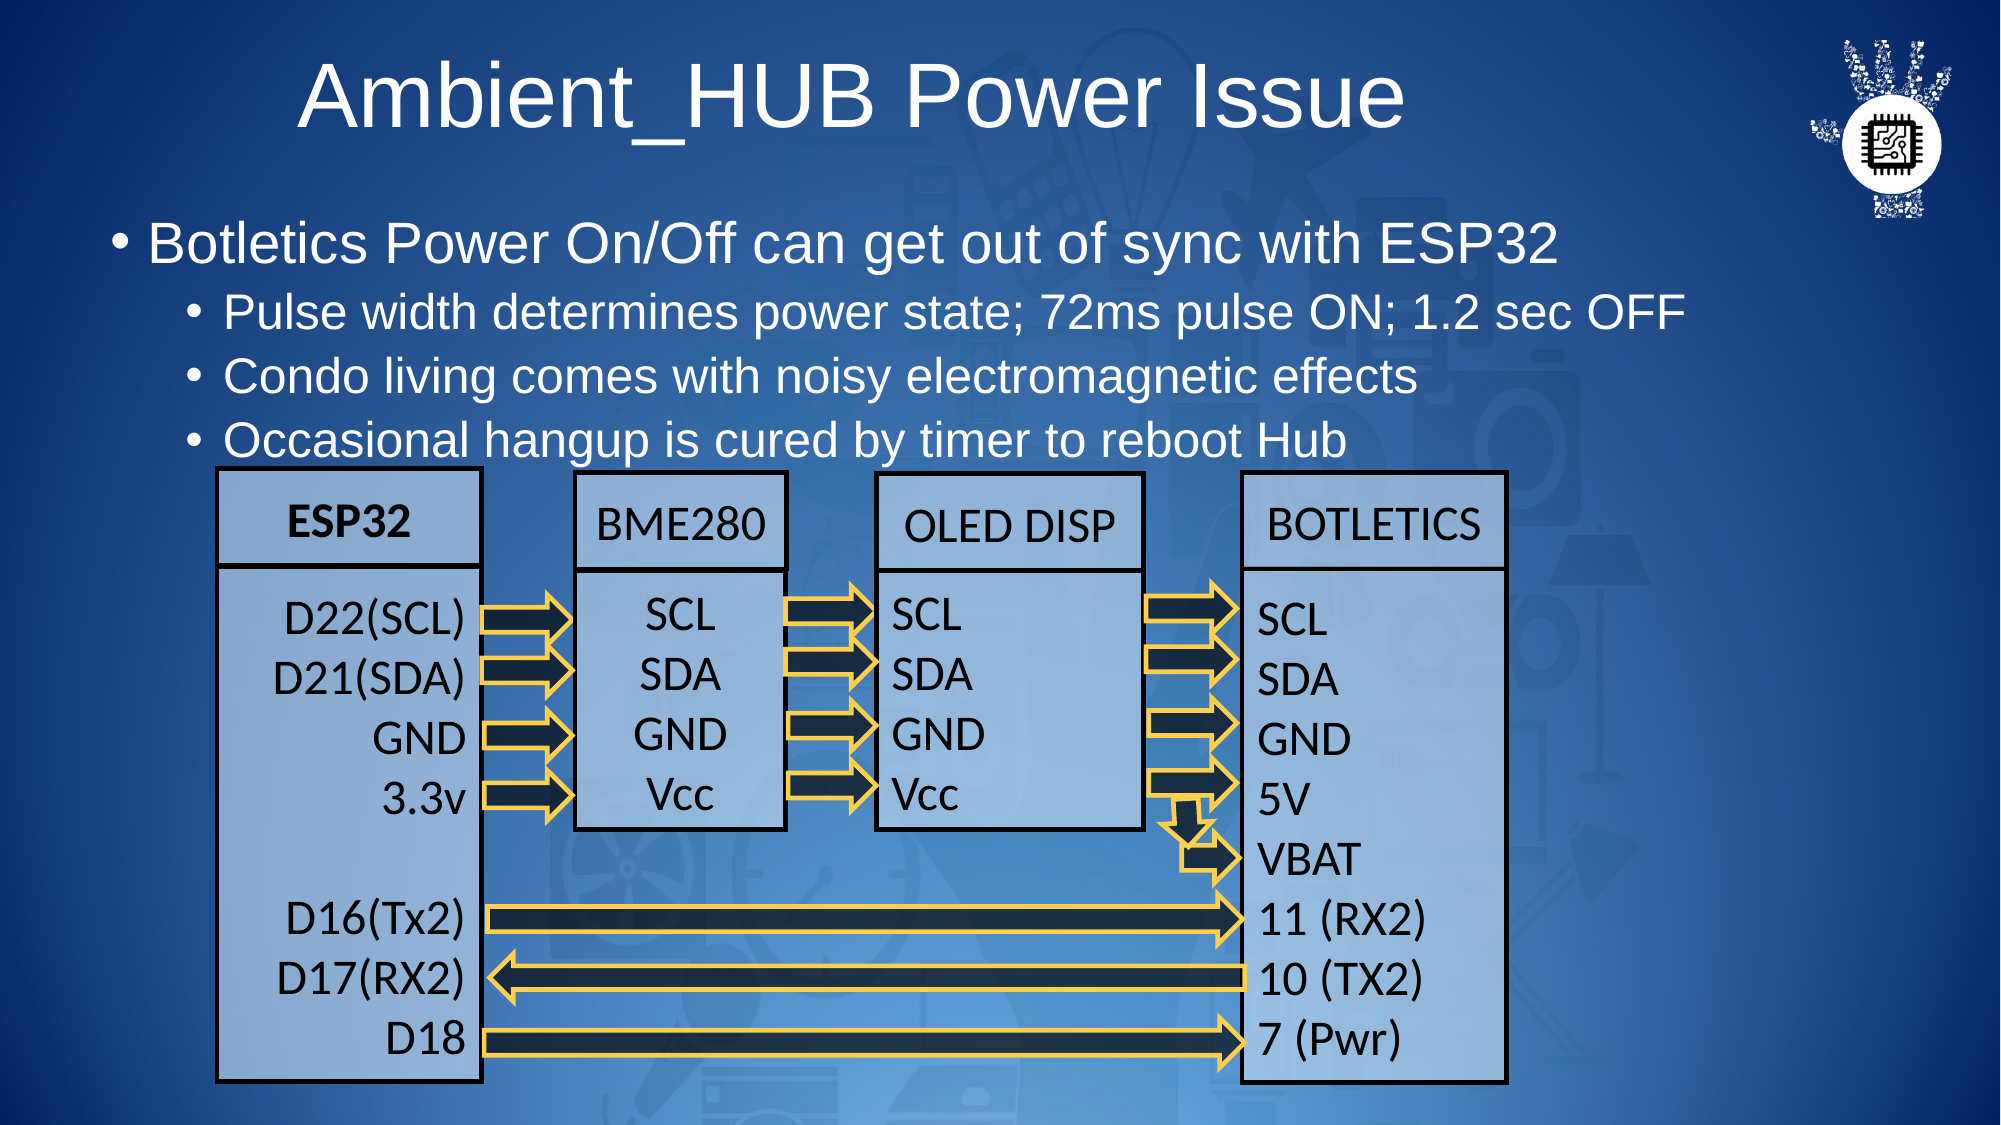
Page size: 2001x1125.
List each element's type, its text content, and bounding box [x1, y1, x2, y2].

text_box [1144, 581, 1239, 633]
text_box [1180, 830, 1241, 886]
text_box [784, 634, 878, 690]
text_box [483, 1015, 1247, 1071]
title Ambient_HUB Power Issue [33, 3, 1674, 191]
text_box [483, 767, 574, 823]
text_box [1147, 755, 1239, 811]
text_box [1147, 695, 1239, 751]
text_box ESP32 [216, 468, 482, 566]
text_box [488, 951, 1246, 1004]
text_box [486, 891, 1245, 947]
text_box [787, 758, 878, 814]
text_box SCL SDA GND Vcc [574, 570, 787, 831]
text_box SCL SDA GND 5V VBAT 11 (RX2) 10 (TX2) 7 (Pwr) [1241, 570, 1507, 1084]
text_box BME280 [574, 471, 788, 570]
text_box [1144, 631, 1239, 687]
list Botletics Power On/Off can get out of sync with ESP32 Pulse width determines power state; 72ms pulse ON; 1.2 sec OFF Condo living comes with noisy electromagnetic effects Occasional hangup is cured by timer to reboot Hub [95, 205, 1821, 1125]
text_box [480, 642, 574, 698]
text_box [787, 698, 878, 754]
text_box SCL SDA GND Vcc [875, 571, 1144, 831]
text_box [784, 583, 875, 636]
text_box D22(SCL) D21(SDA) GND 3.3v D16(Tx2) D17(RX2) D18 [216, 566, 482, 1083]
text_box BOTLETICS [1241, 471, 1507, 570]
text_box [480, 592, 574, 645]
text_box [483, 708, 574, 764]
picture [0, 0, 2001, 1125]
text_box OLED DISP [875, 473, 1144, 571]
text_box [1159, 796, 1215, 849]
